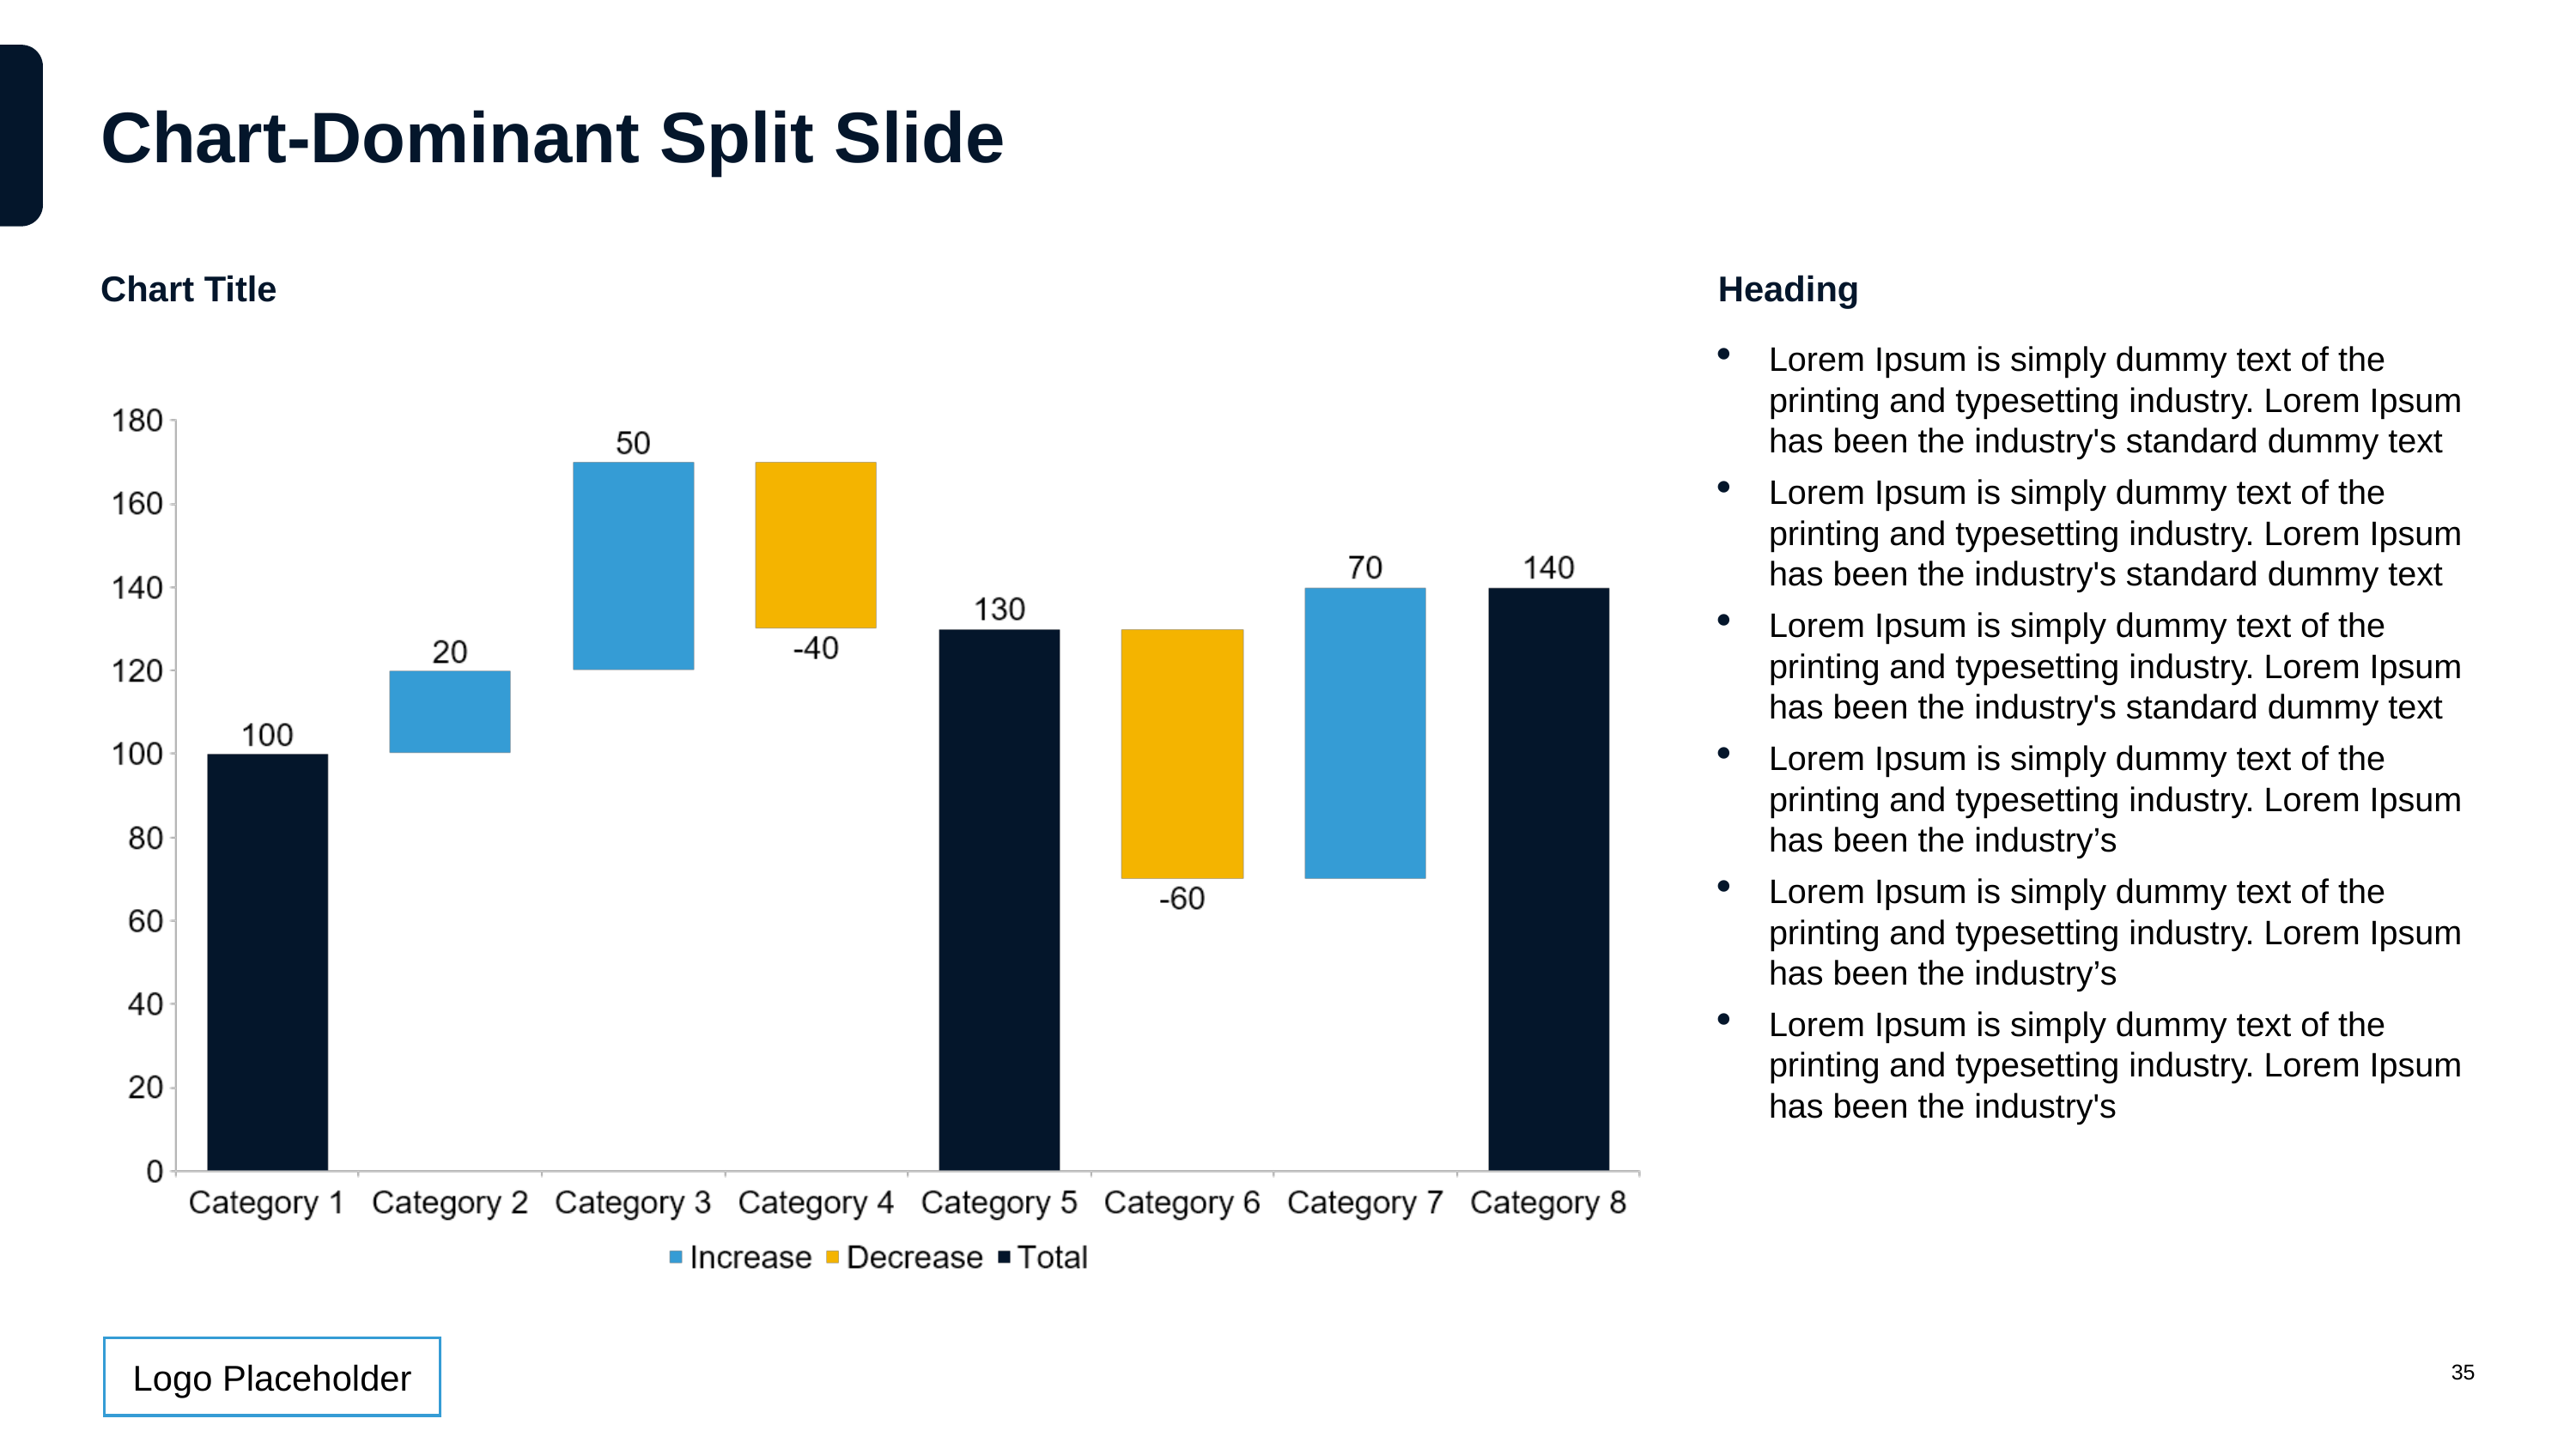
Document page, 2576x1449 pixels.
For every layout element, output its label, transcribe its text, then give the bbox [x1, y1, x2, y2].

text_box Heading [1717, 265, 2476, 310]
text_box Chart Title [100, 265, 1610, 310]
slide_number 35 [2362, 1337, 2476, 1404]
picture [100, 391, 1654, 1298]
title Chart-Dominant Split Slide [100, 45, 2476, 223]
list Lorem Ipsum is simply dummy text of the printing and typesetting industry. Lorem Ipsum has been the industry's standard dummy text Lorem Ipsum is simply dummy text of the printing and typesetting industry. Lorem Ipsum has been the industry's standard dummy text Lorem Ipsum is simply dummy text of the printing and typesetting industry. Lorem Ipsum has been the industry's standard dummy text Lorem Ipsum is simply dummy text of the printing and typesetting industry. Lorem Ipsum has been the industry’s Lorem Ipsum is simply dummy text of the printing and typesetting industry. Lorem Ipsum has been the industry’s Lorem Ipsum is simply dummy text of the printing and typesetting industry. Lorem Ipsum has been the industry's [1717, 337, 2476, 1166]
